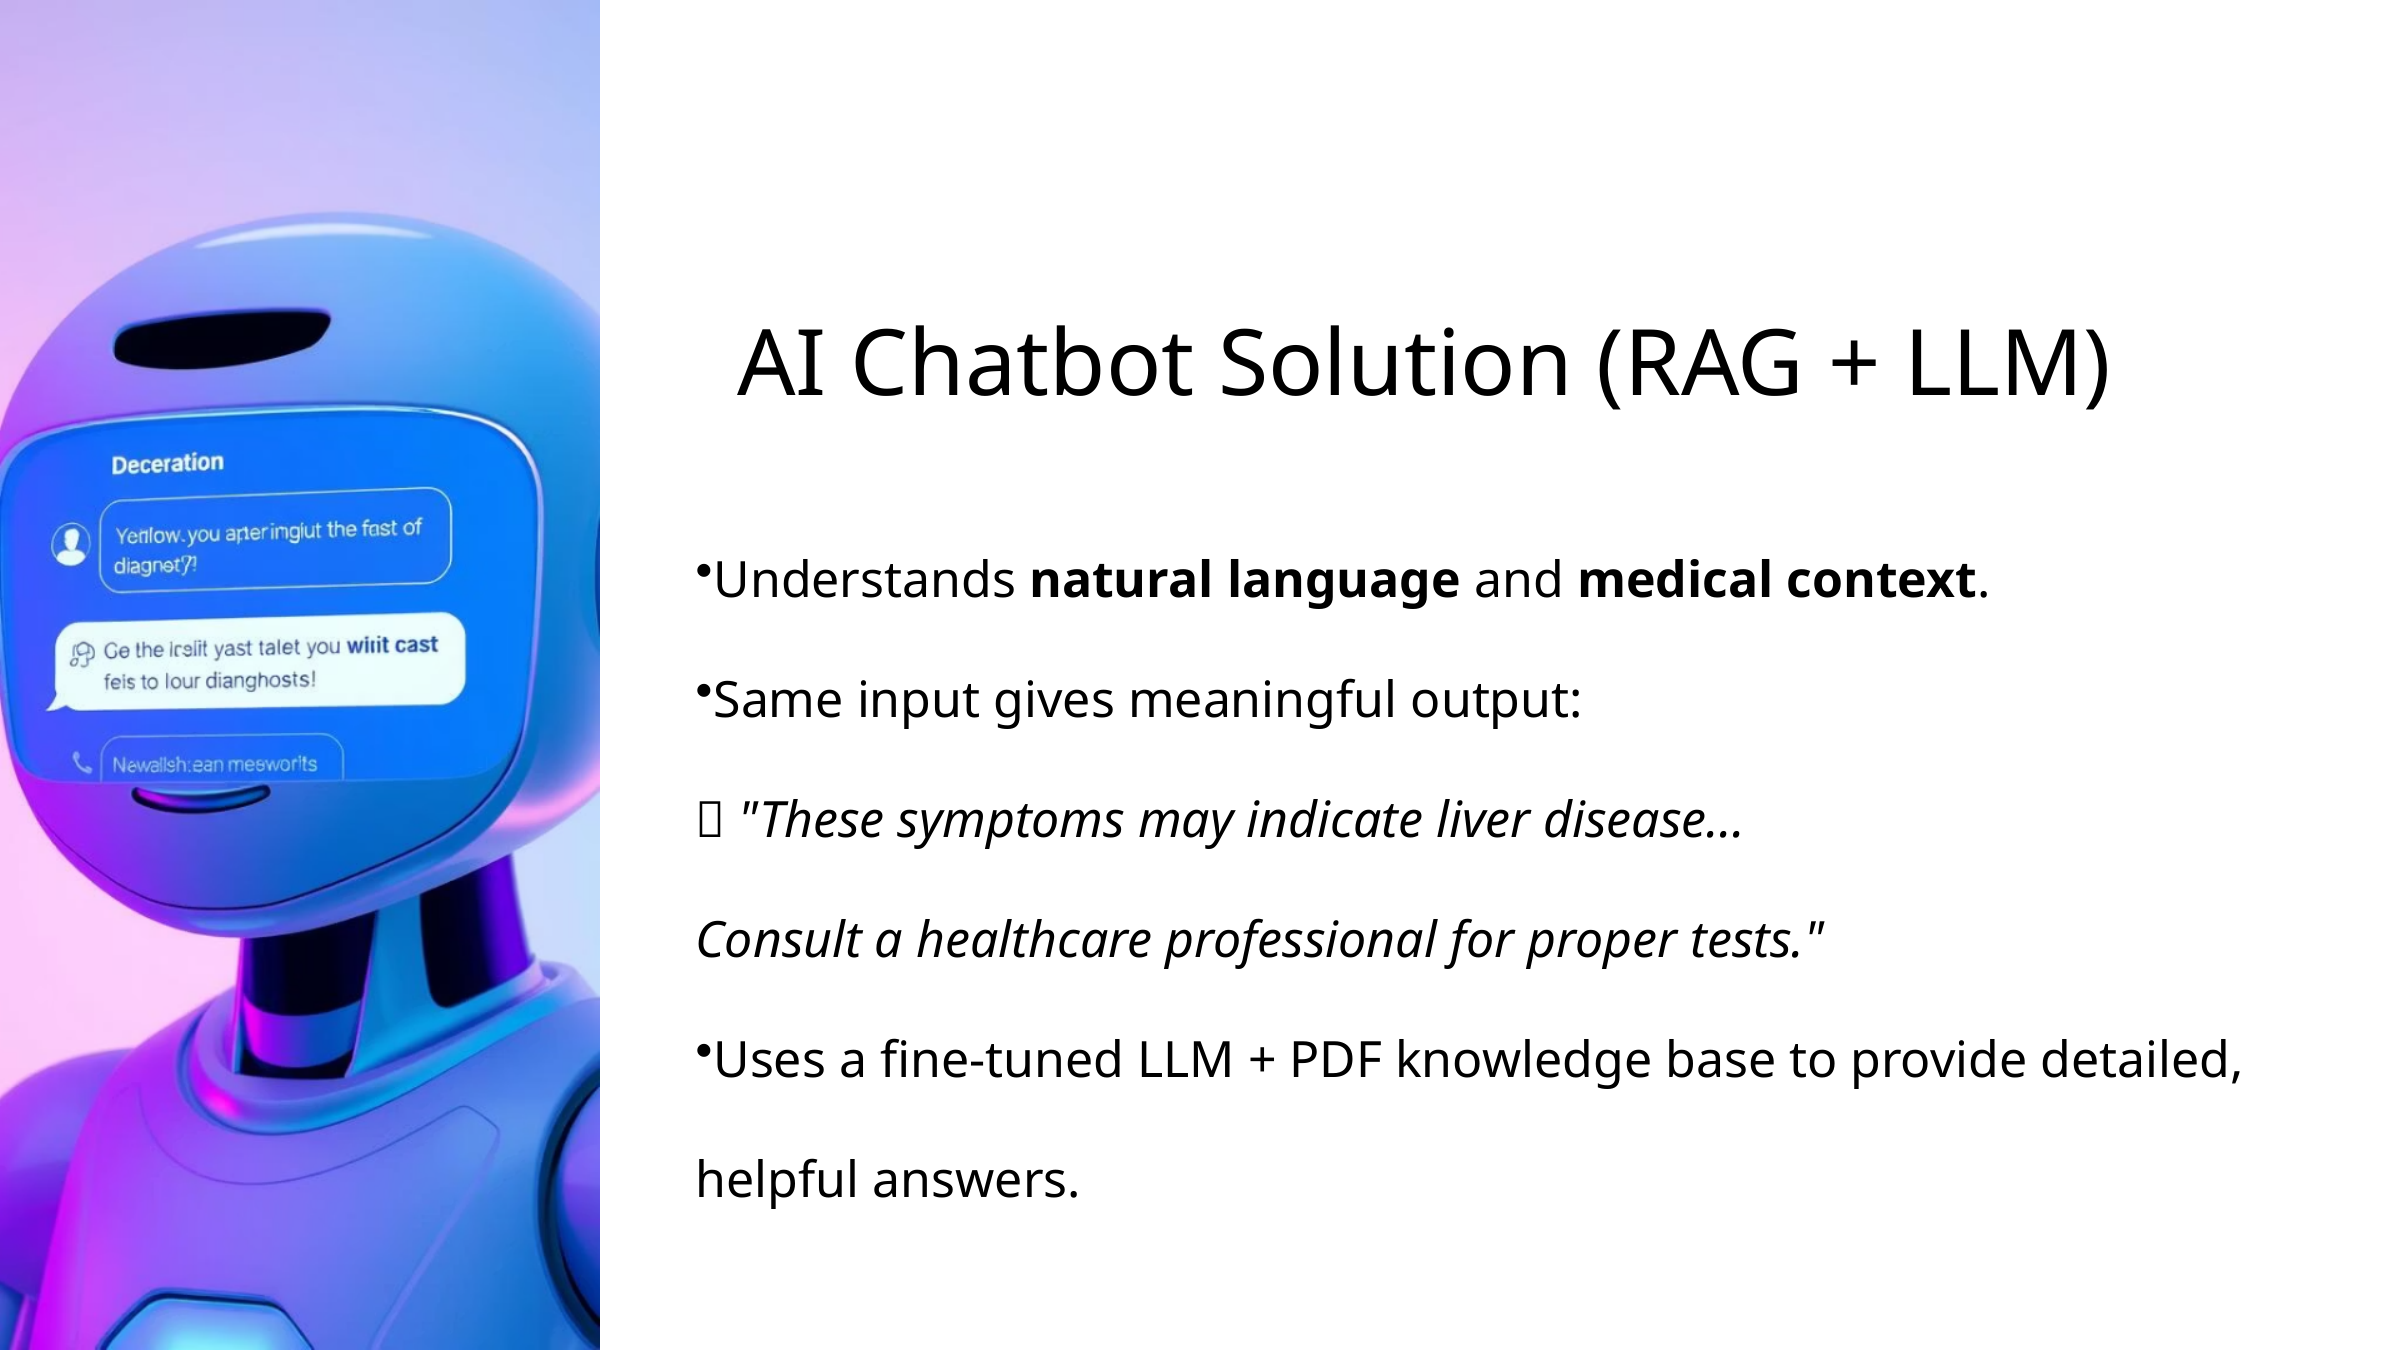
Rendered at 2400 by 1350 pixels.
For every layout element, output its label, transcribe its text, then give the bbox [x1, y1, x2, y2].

picture [0, 0, 600, 1350]
text_box [865, 987, 2263, 1051]
text_box Understands natural language and medical context. Same input gives meaningful output: ✅ "These symptoms may indicate liver disease... Consult a healthcare professional for proper tests." Uses a fine-tuned LLM + PDF knowledge base to provide detailed, helpful answers. [695, 487, 2313, 1298]
text_box AI Chatbot Solution (RAG + LLM) [737, 299, 2108, 415]
